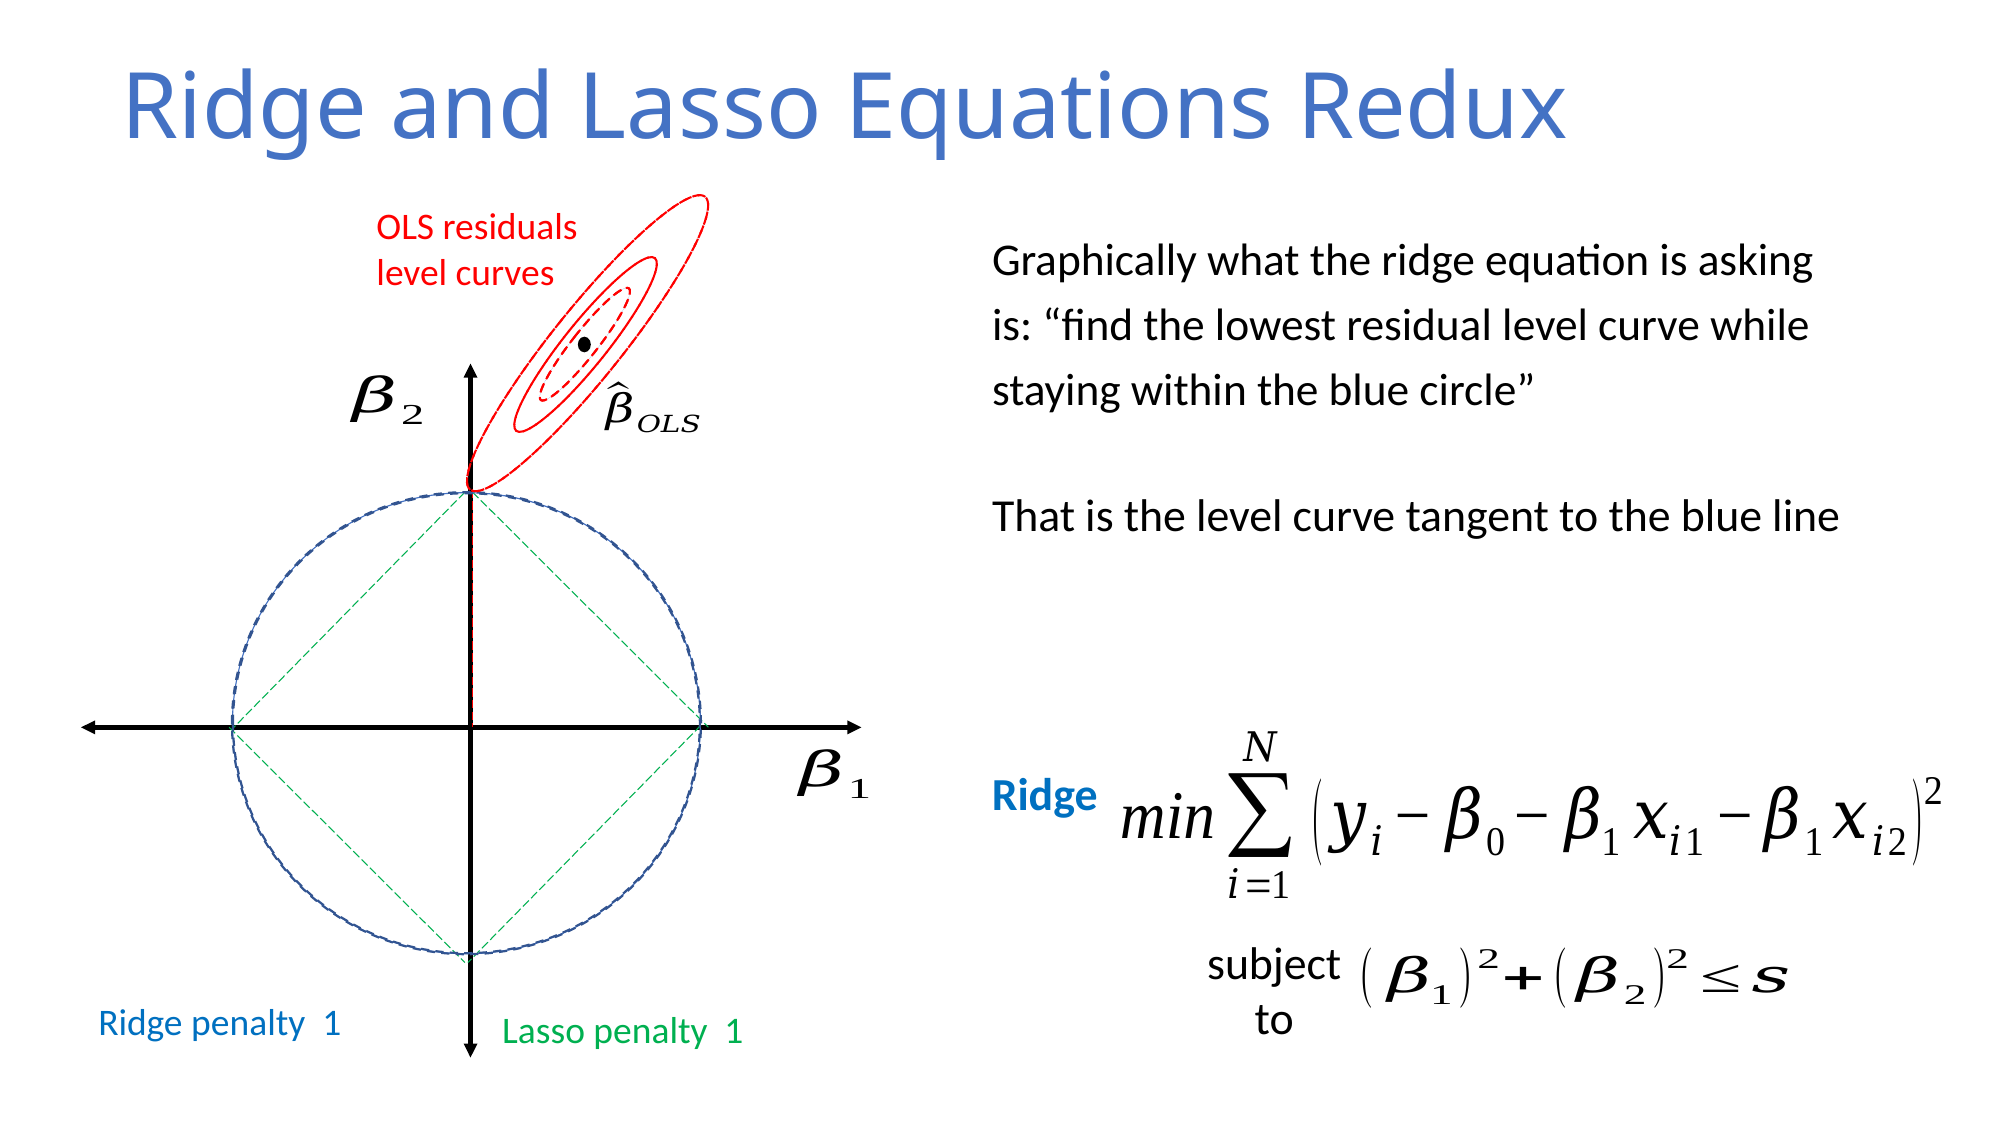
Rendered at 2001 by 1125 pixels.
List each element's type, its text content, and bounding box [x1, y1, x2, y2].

text_box That is the level curve tangent to the blue line [977, 467, 1861, 644]
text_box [467, 725, 701, 963]
text_box [513, 256, 658, 433]
text_box Ridge [977, 757, 1132, 828]
text_box [538, 286, 631, 402]
text_box Graphically what the ridge equation is asking is: “find the lowest residual level curve while staying within the blue circle” [977, 211, 1847, 423]
text_box Ridge and Lasso Equations Redux [106, 16, 1724, 201]
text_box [229, 727, 465, 963]
text_box subject to [1183, 926, 1365, 1051]
text_box OLS residuals level curves [361, 195, 620, 300]
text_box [472, 492, 709, 728]
text_box [465, 462, 470, 491]
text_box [231, 492, 465, 730]
text_box [471, 194, 710, 492]
text_box [577, 336, 591, 353]
